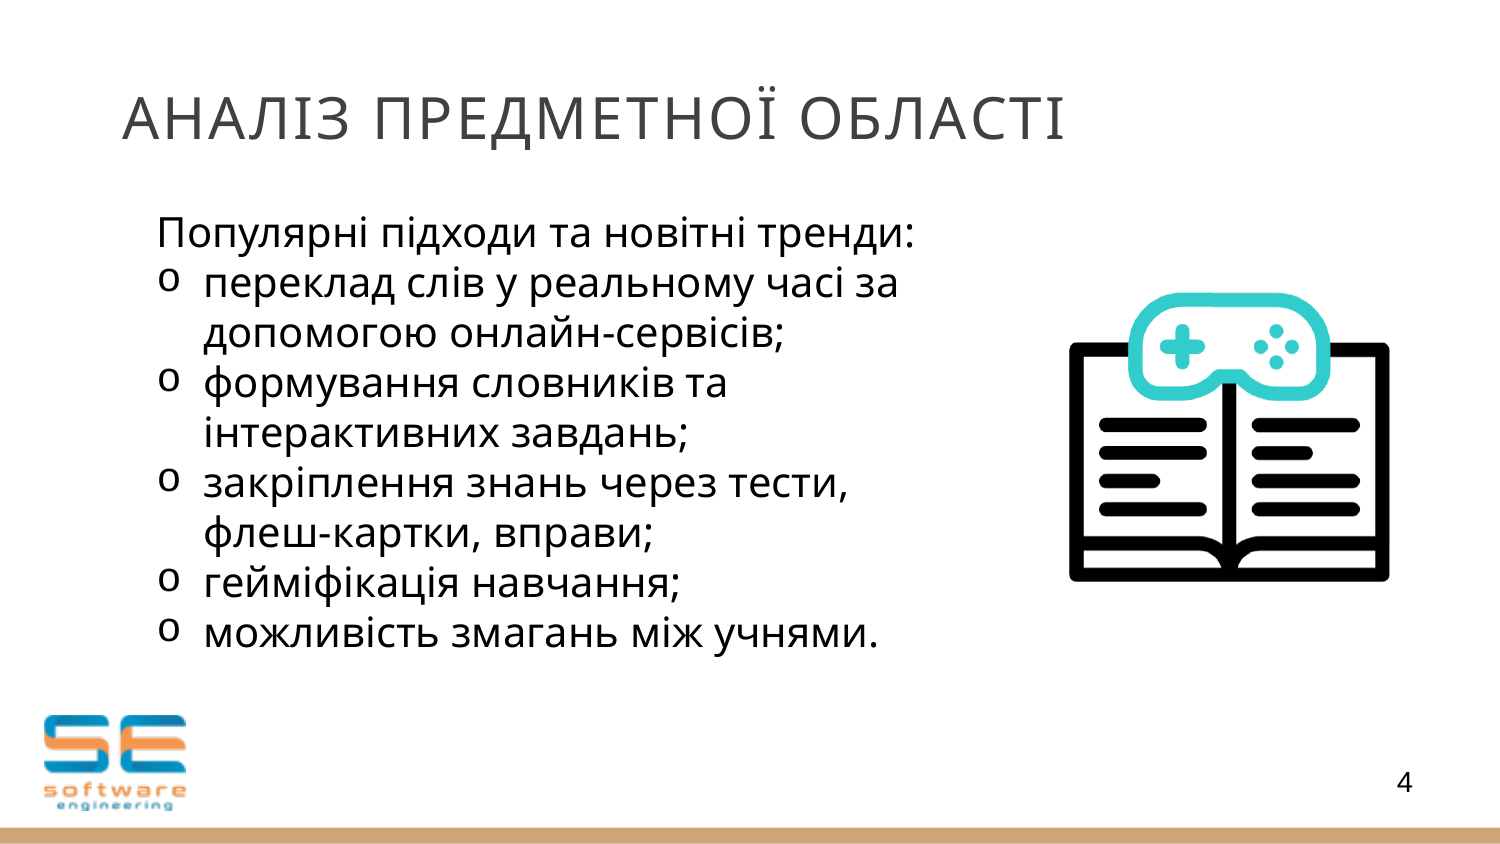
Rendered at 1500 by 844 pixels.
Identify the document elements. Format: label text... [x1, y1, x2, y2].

text_box Популярні підходи та новітні тренди: переклад слів у реальному часі за допомогою онлайн-сервісів; формування словників та інтерактивних завдань; закріплення знань через тести, флеш-картки, вправи; гейміфікація навчання; можливість змагань між учнями. [141, 198, 967, 698]
text_box 4 [1382, 755, 1500, 806]
picture [1006, 214, 1452, 660]
text_box Аналіз предметної області [107, 55, 1279, 186]
picture [43, 714, 186, 811]
